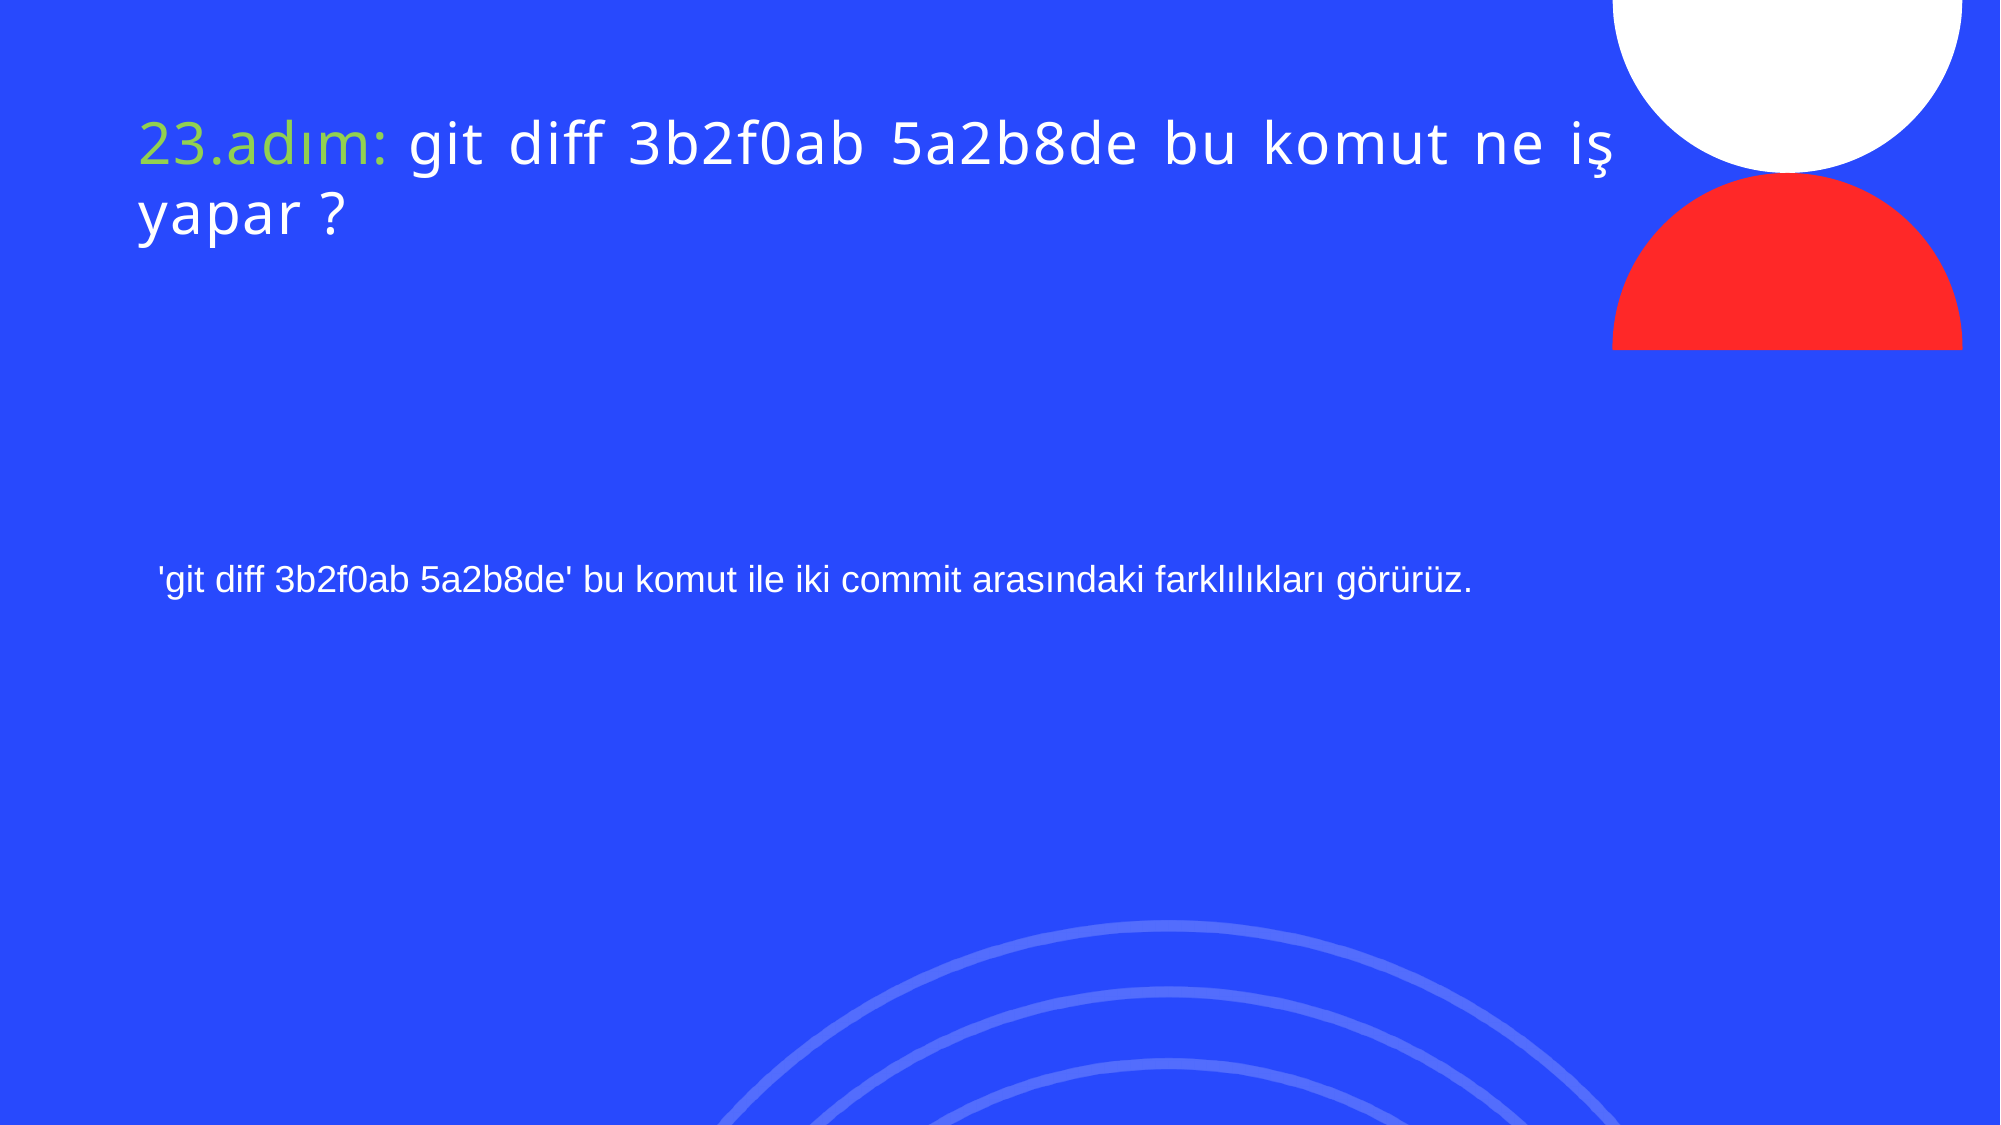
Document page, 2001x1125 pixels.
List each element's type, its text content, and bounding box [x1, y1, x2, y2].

title 23.adım: git diff 3b2f0ab 5a2b8de bu komut ne iş yapar ? [138, 105, 1619, 268]
picture [567, 920, 1770, 1125]
list 'git diff 3b2f0ab 5a2b8de' bu komut ile iki commit arasındaki farklılıkları görürüz. [157, 559, 1634, 913]
